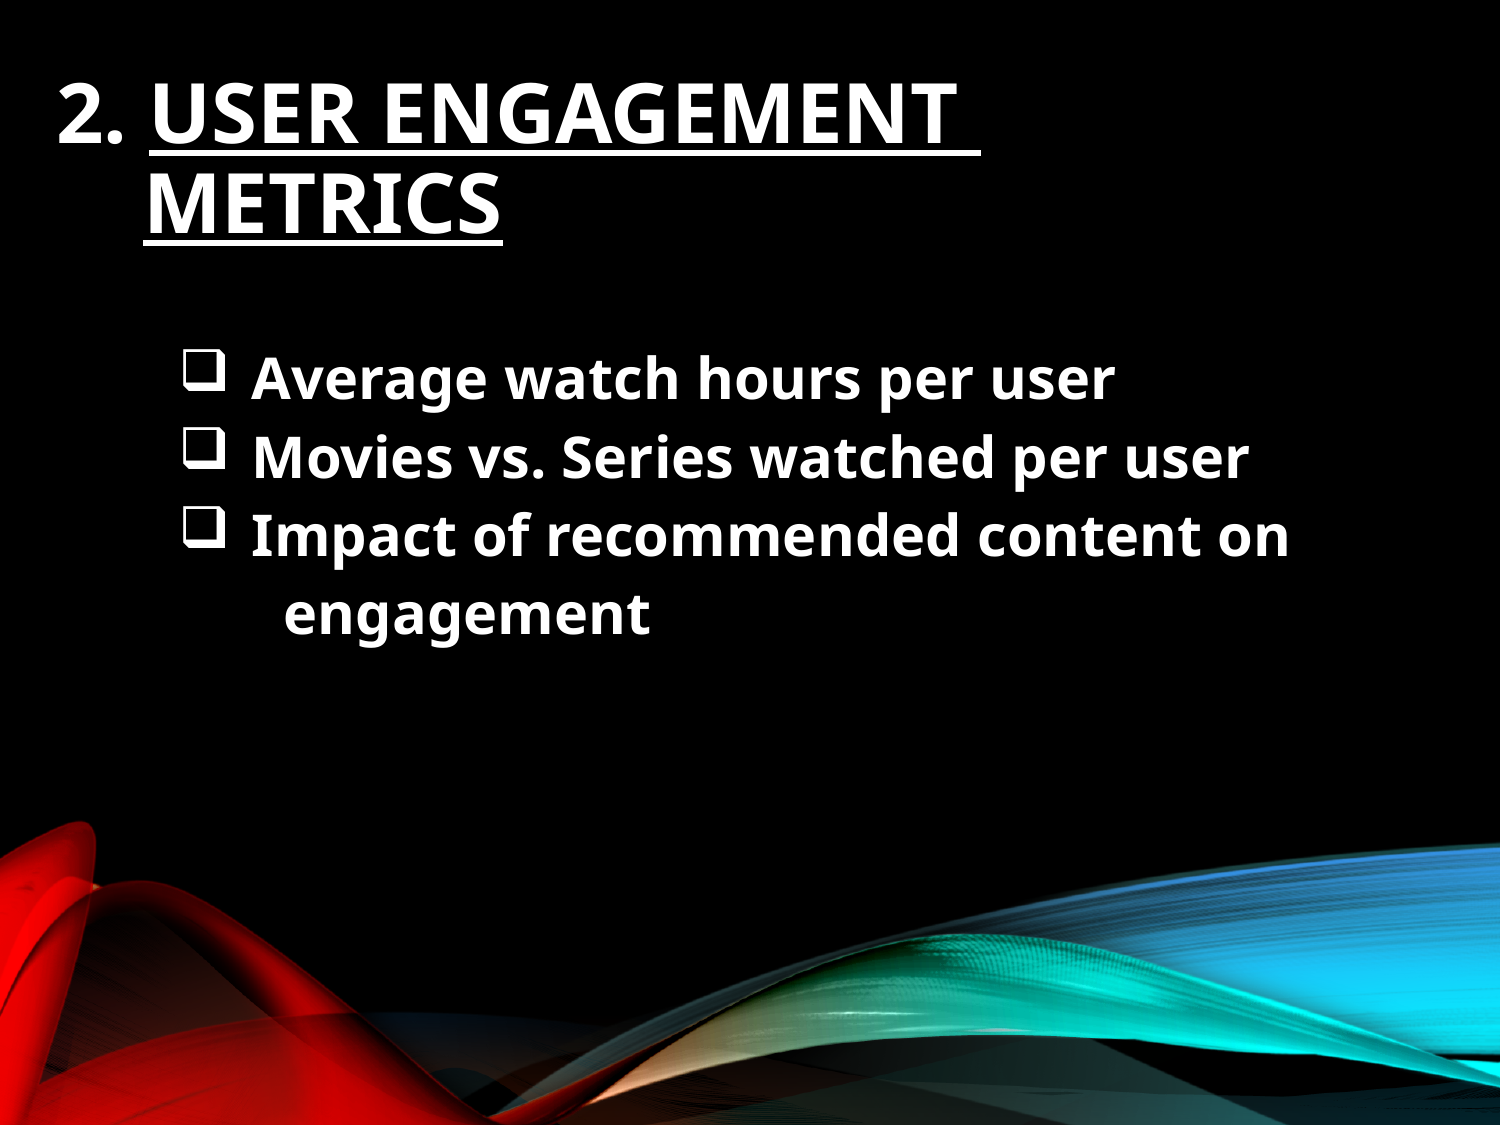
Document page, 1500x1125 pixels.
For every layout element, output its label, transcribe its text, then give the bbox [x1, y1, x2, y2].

list Average watch hours per user Movies vs. Series watched per user Impact of recommended content on engagement [163, 342, 1348, 714]
picture [0, 819, 1500, 1125]
title 2. USER ENGAGEMENT METRICS [41, 0, 1119, 259]
